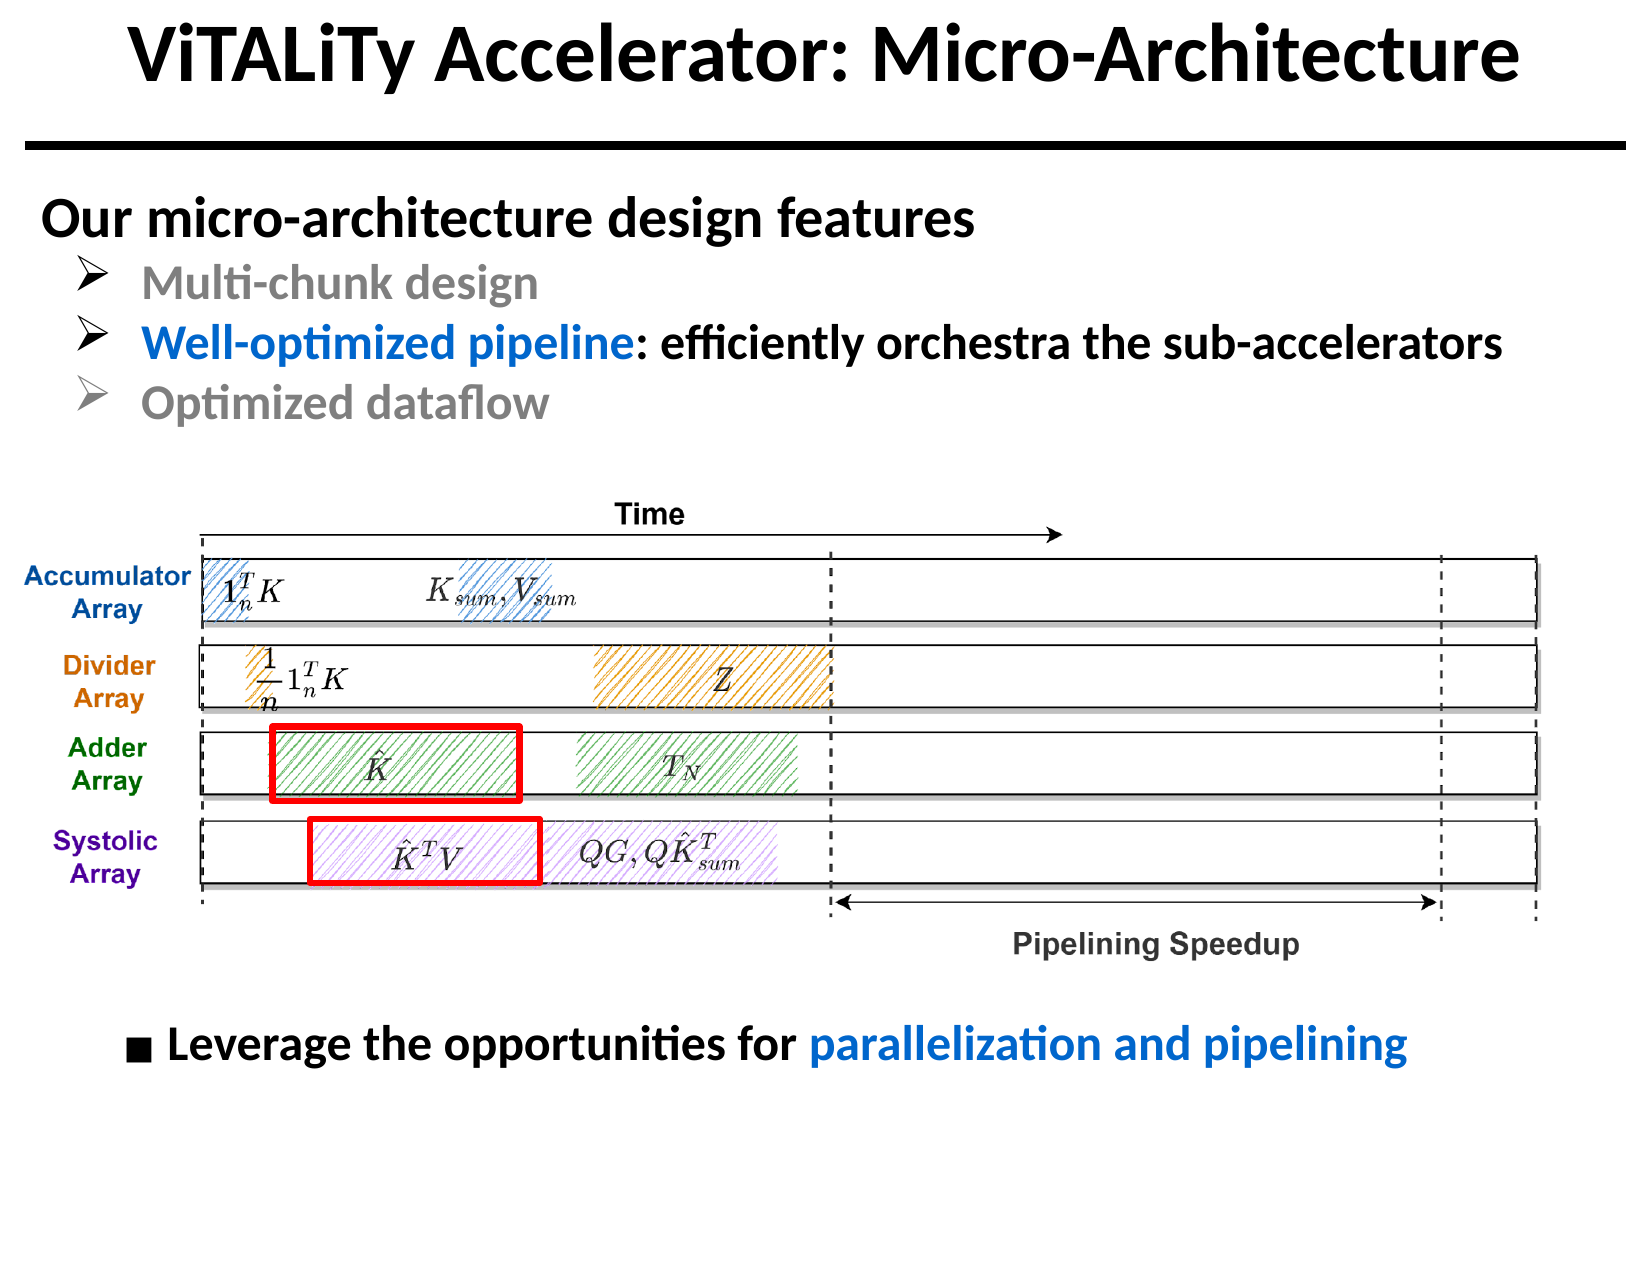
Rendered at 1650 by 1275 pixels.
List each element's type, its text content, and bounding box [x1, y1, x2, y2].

text_box Our micro-architecture design features Multi-chunk design Well-optimized pipeline: efficiently orchestra the sub-accelerators Optimized dataflow [0, 171, 1650, 437]
picture [23, 497, 1542, 965]
title ViTALiTy Accelerator: Micro-Architecture [0, 1, 1650, 147]
text_box Leverage the opportunities for parallelization and pipelining [48, 1003, 1650, 1079]
